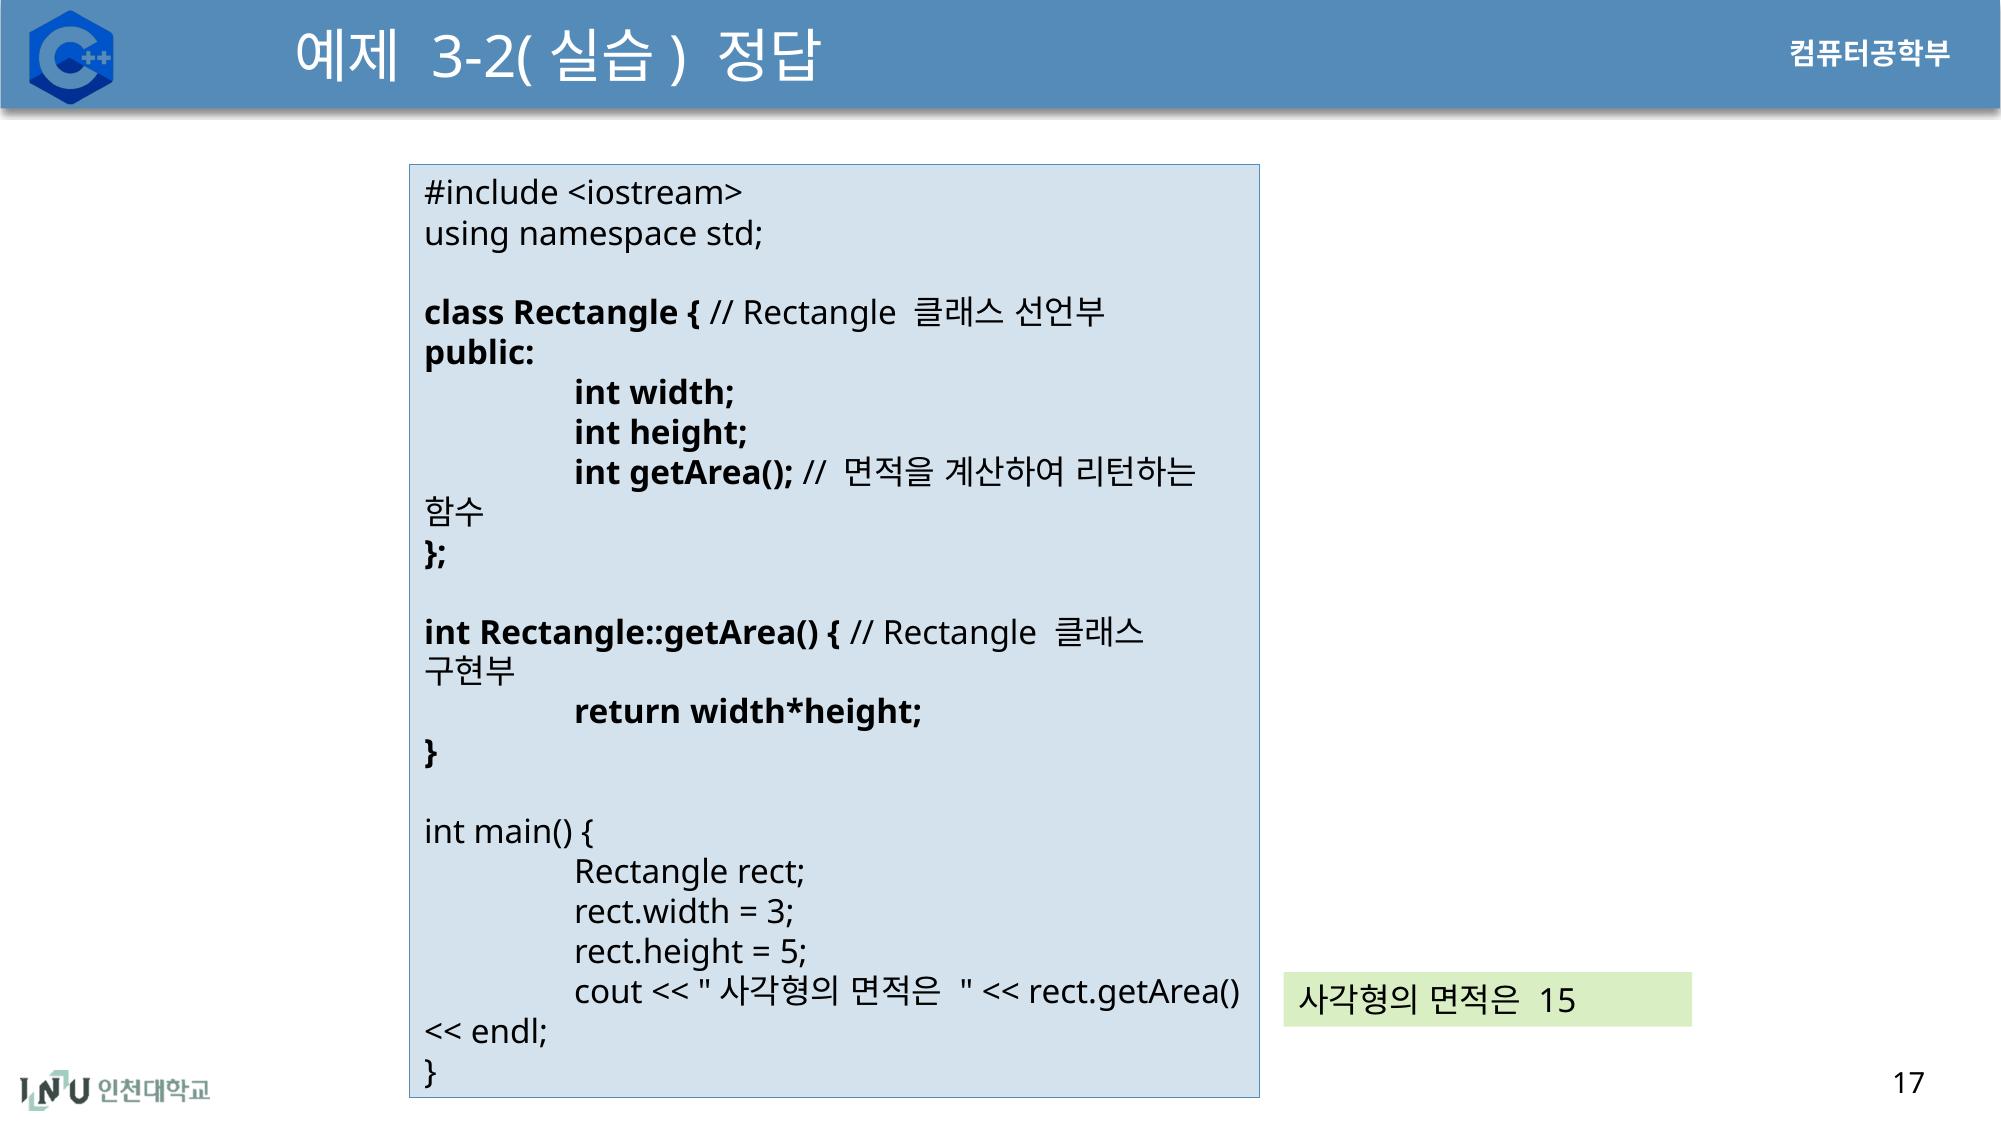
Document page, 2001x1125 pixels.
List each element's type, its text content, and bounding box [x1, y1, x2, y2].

text_box #include <iostream> using namespace std; class Rectangle { // Rectangle 클래스 선언부 public: int width; int height; int getArea(); // 면적을 계산하여 리턴하는 함수 }; int Rectangle::getArea() { // Rectangle 클래스 구현부 return width*height; } int main() { Rectangle rect; rect.width = 3; rect.height = 5; cout << "사각형의 면적은 " << rect.getArea() << endl; } [409, 164, 1260, 1098]
title 예제 3-2(실습) 정답 [279, 7, 1390, 102]
picture [19, 0, 125, 116]
text_box 사각형의 면적은 15 [1283, 972, 1693, 1027]
